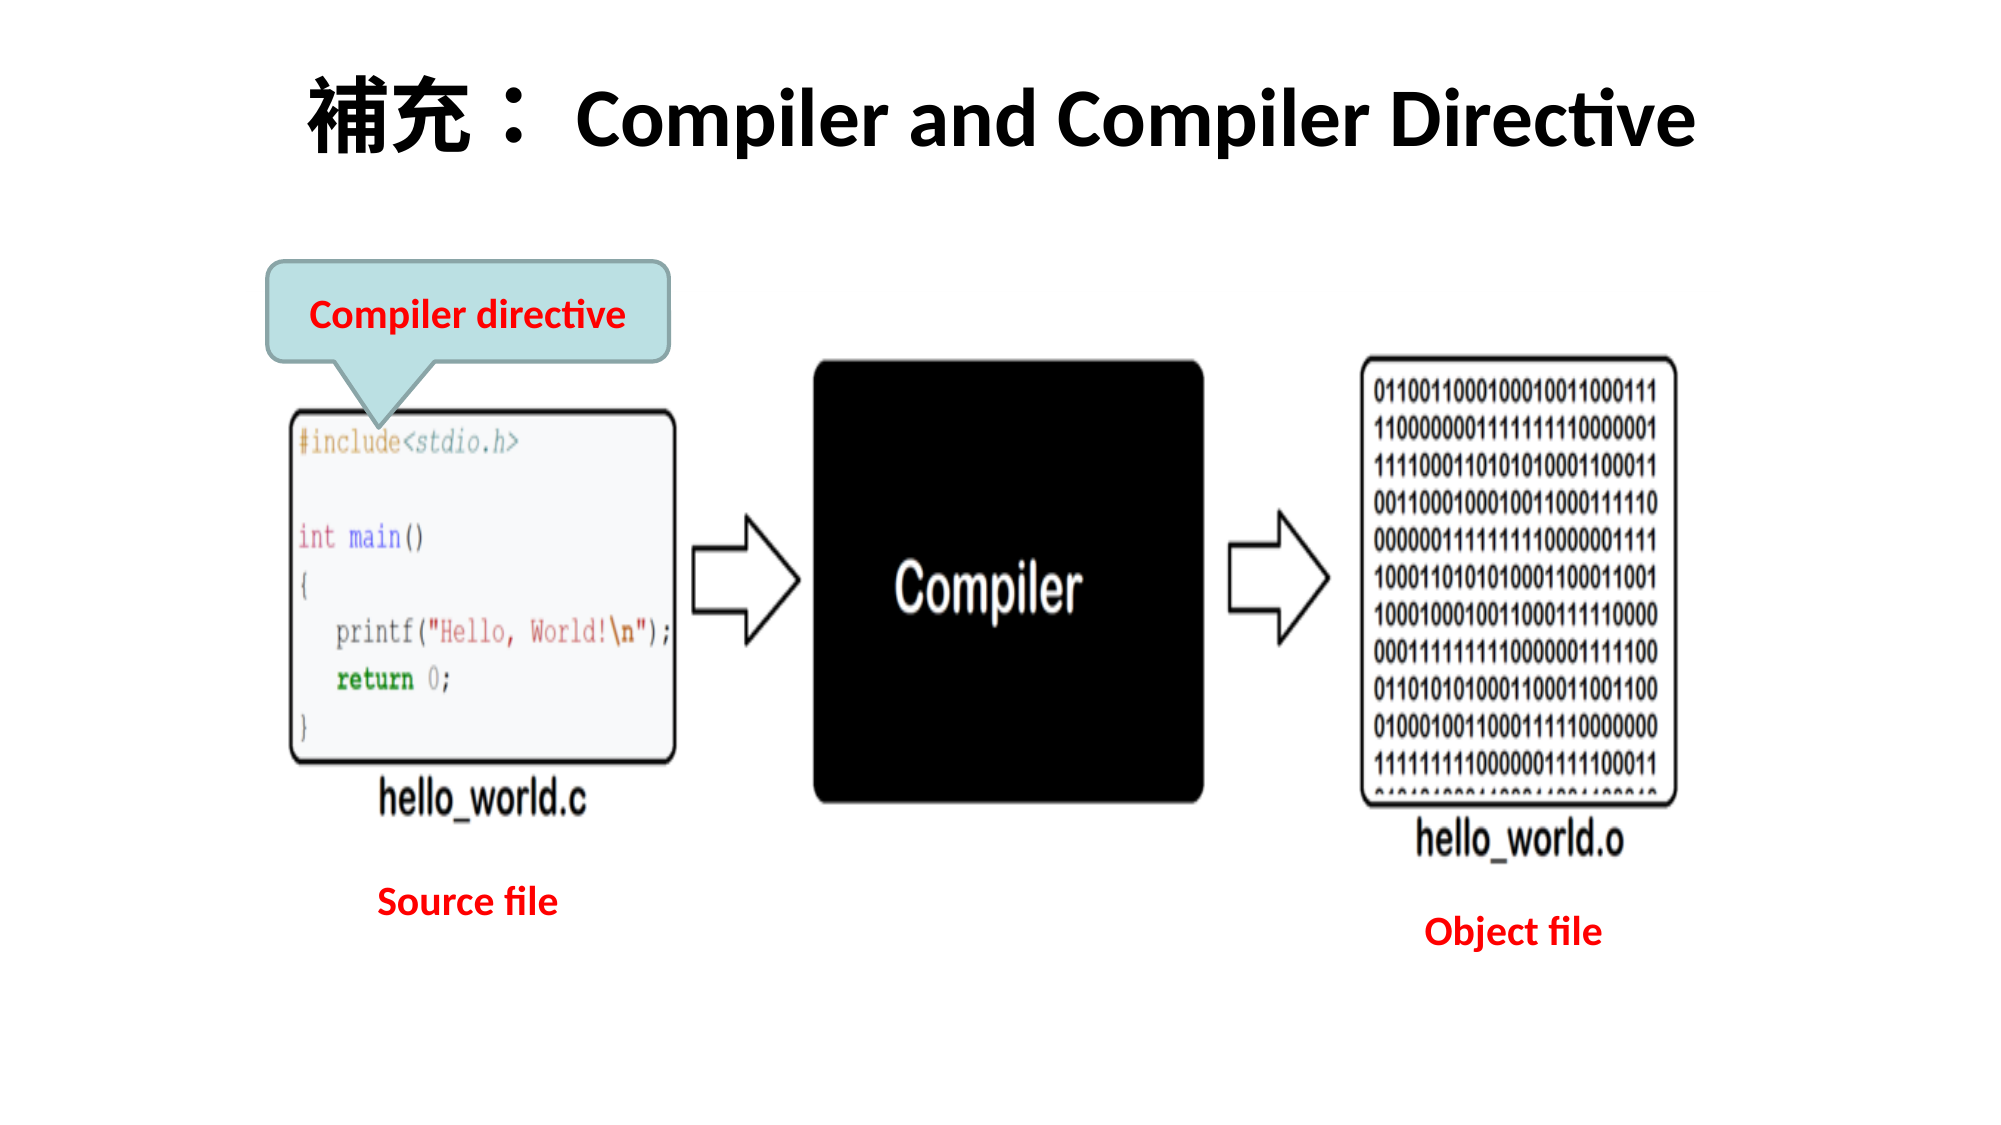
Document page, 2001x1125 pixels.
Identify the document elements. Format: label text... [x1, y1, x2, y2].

text_box Compiler directive [265, 259, 671, 289]
text_box Object file [1375, 938, 1652, 961]
picture [246, 290, 1721, 929]
title 補充：Compiler and Compiler Directive [102, 18, 1903, 207]
